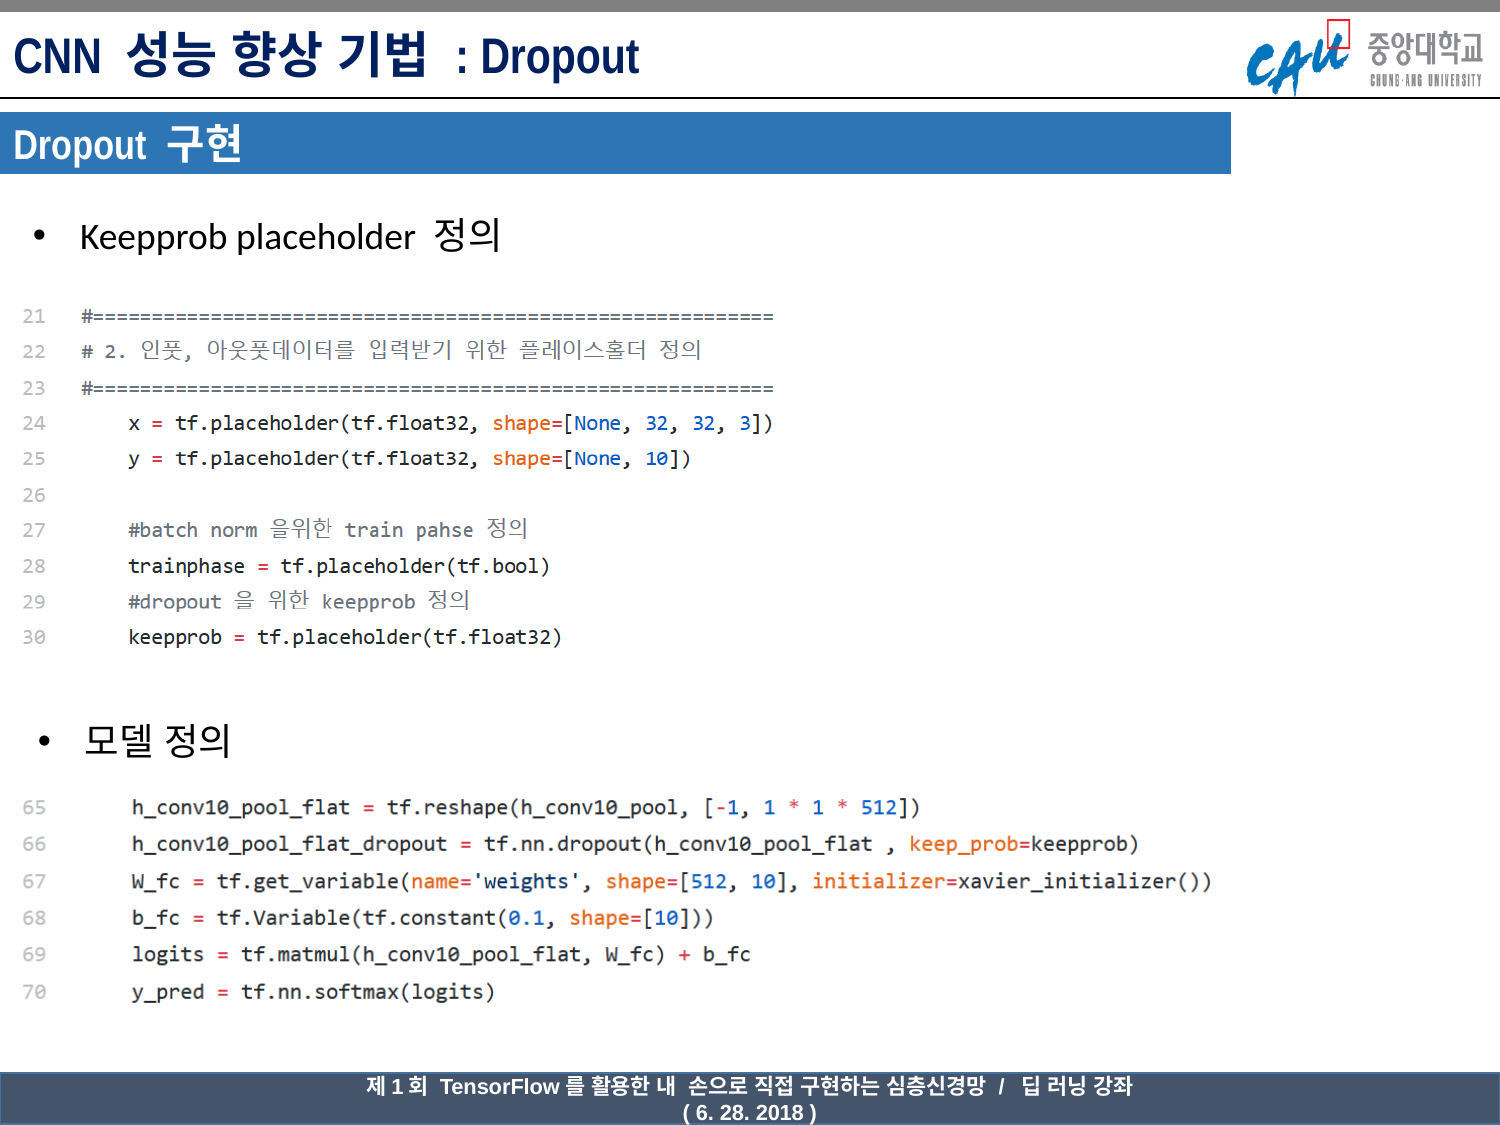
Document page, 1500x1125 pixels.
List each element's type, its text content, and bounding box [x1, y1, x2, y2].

picture [0, 301, 797, 660]
text_box 제1회 TensorFlow를 활용한 내 손으로 직접 구현하는 심층신경망 / 딥 러닝 강좌 ( 6. 28. 2018 ) [0, 1072, 1500, 1125]
text_box CNN 성능 향상 기법 : Dropout [0, 4, 1173, 103]
text_box Keepprob placeholder 정의 [18, 204, 518, 264]
text_box 모델 정의 [23, 710, 249, 770]
picture [1227, 5, 1500, 110]
text_box Dropout 구현 [0, 112, 1231, 174]
picture [0, 787, 1230, 1012]
